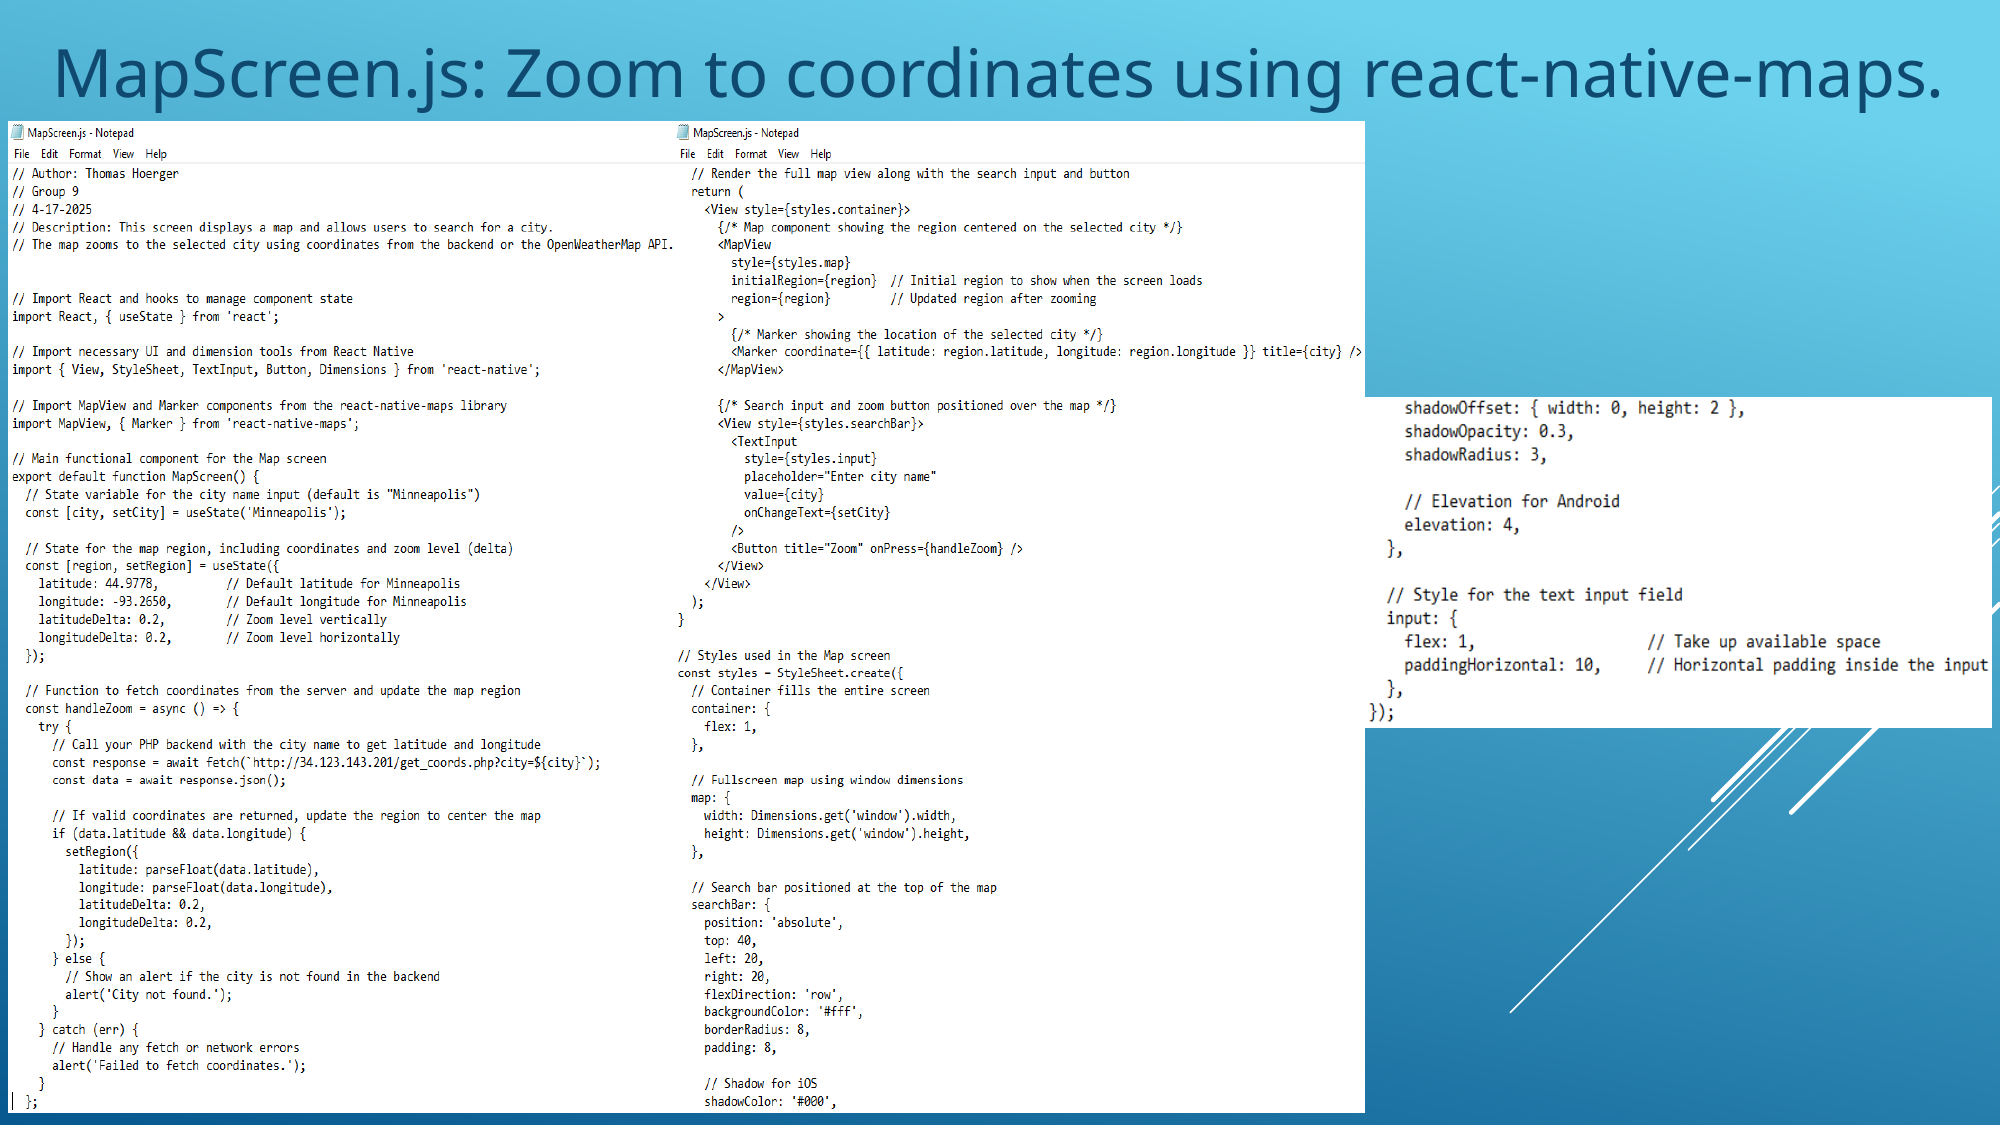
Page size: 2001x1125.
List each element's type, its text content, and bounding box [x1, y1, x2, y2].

picture [8, 121, 1992, 1113]
list MapScreen.js: Zoom to coordinates using react-native-maps. [0, 0, 2000, 143]
